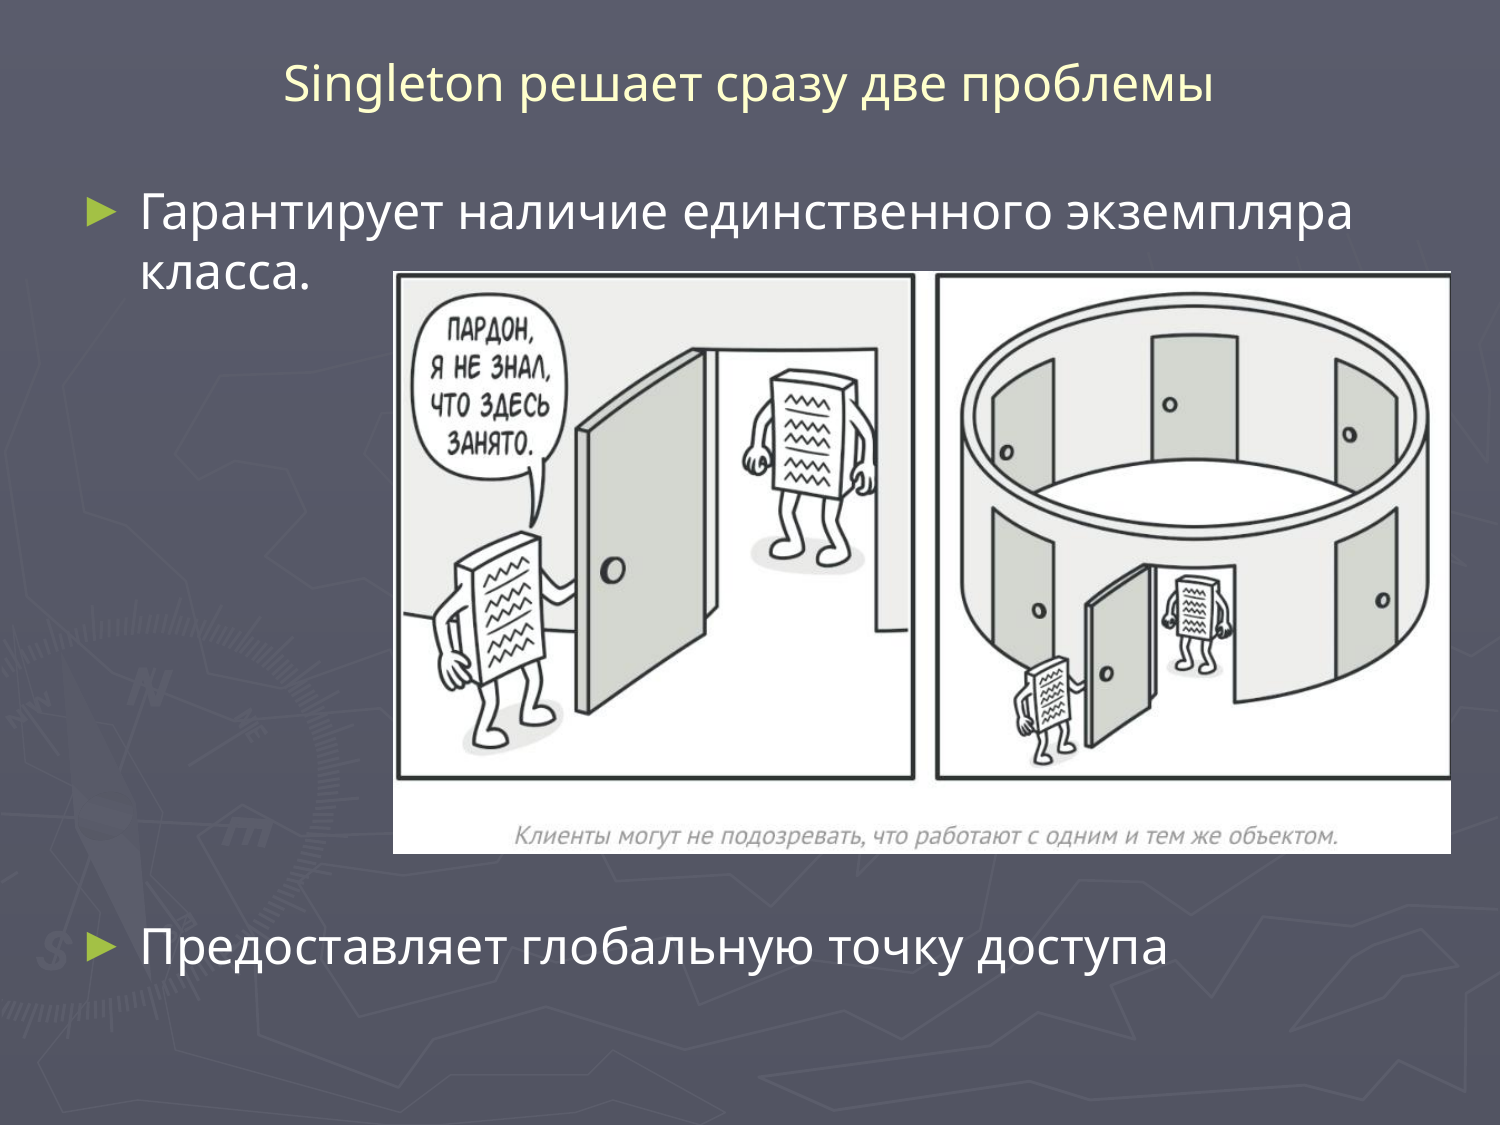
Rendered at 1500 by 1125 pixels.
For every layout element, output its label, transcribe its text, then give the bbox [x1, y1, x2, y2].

title Singleton решает сразу две проблемы [49, 37, 1451, 125]
picture [392, 271, 1451, 854]
list Гарантирует наличие единственного экземпляра класса. Предоставляет глобальную точку доступа [49, 171, 1451, 1001]
